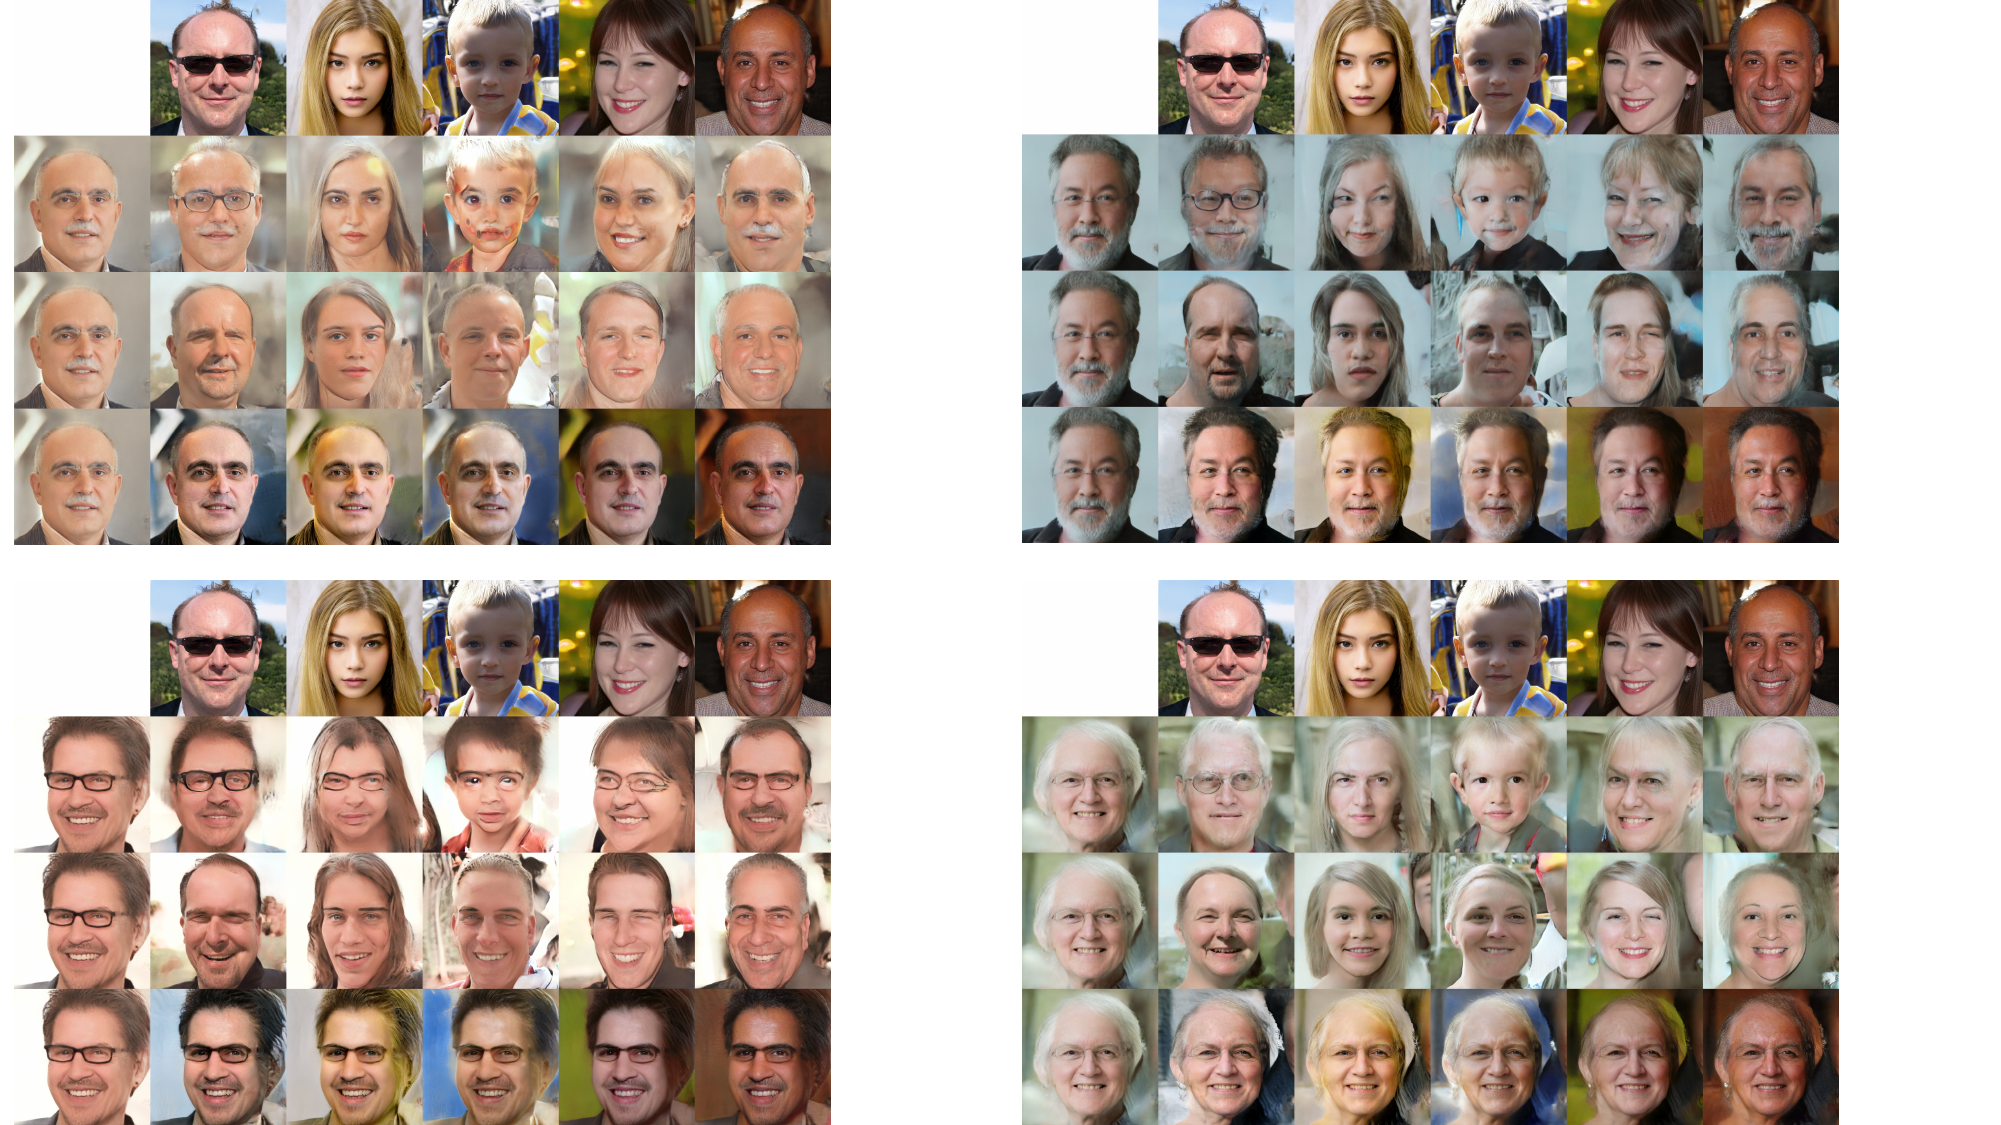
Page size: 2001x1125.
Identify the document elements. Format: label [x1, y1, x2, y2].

picture [1022, 580, 1840, 1125]
list [13, 0, 831, 545]
picture [13, 580, 831, 1125]
picture [1022, 0, 1840, 544]
